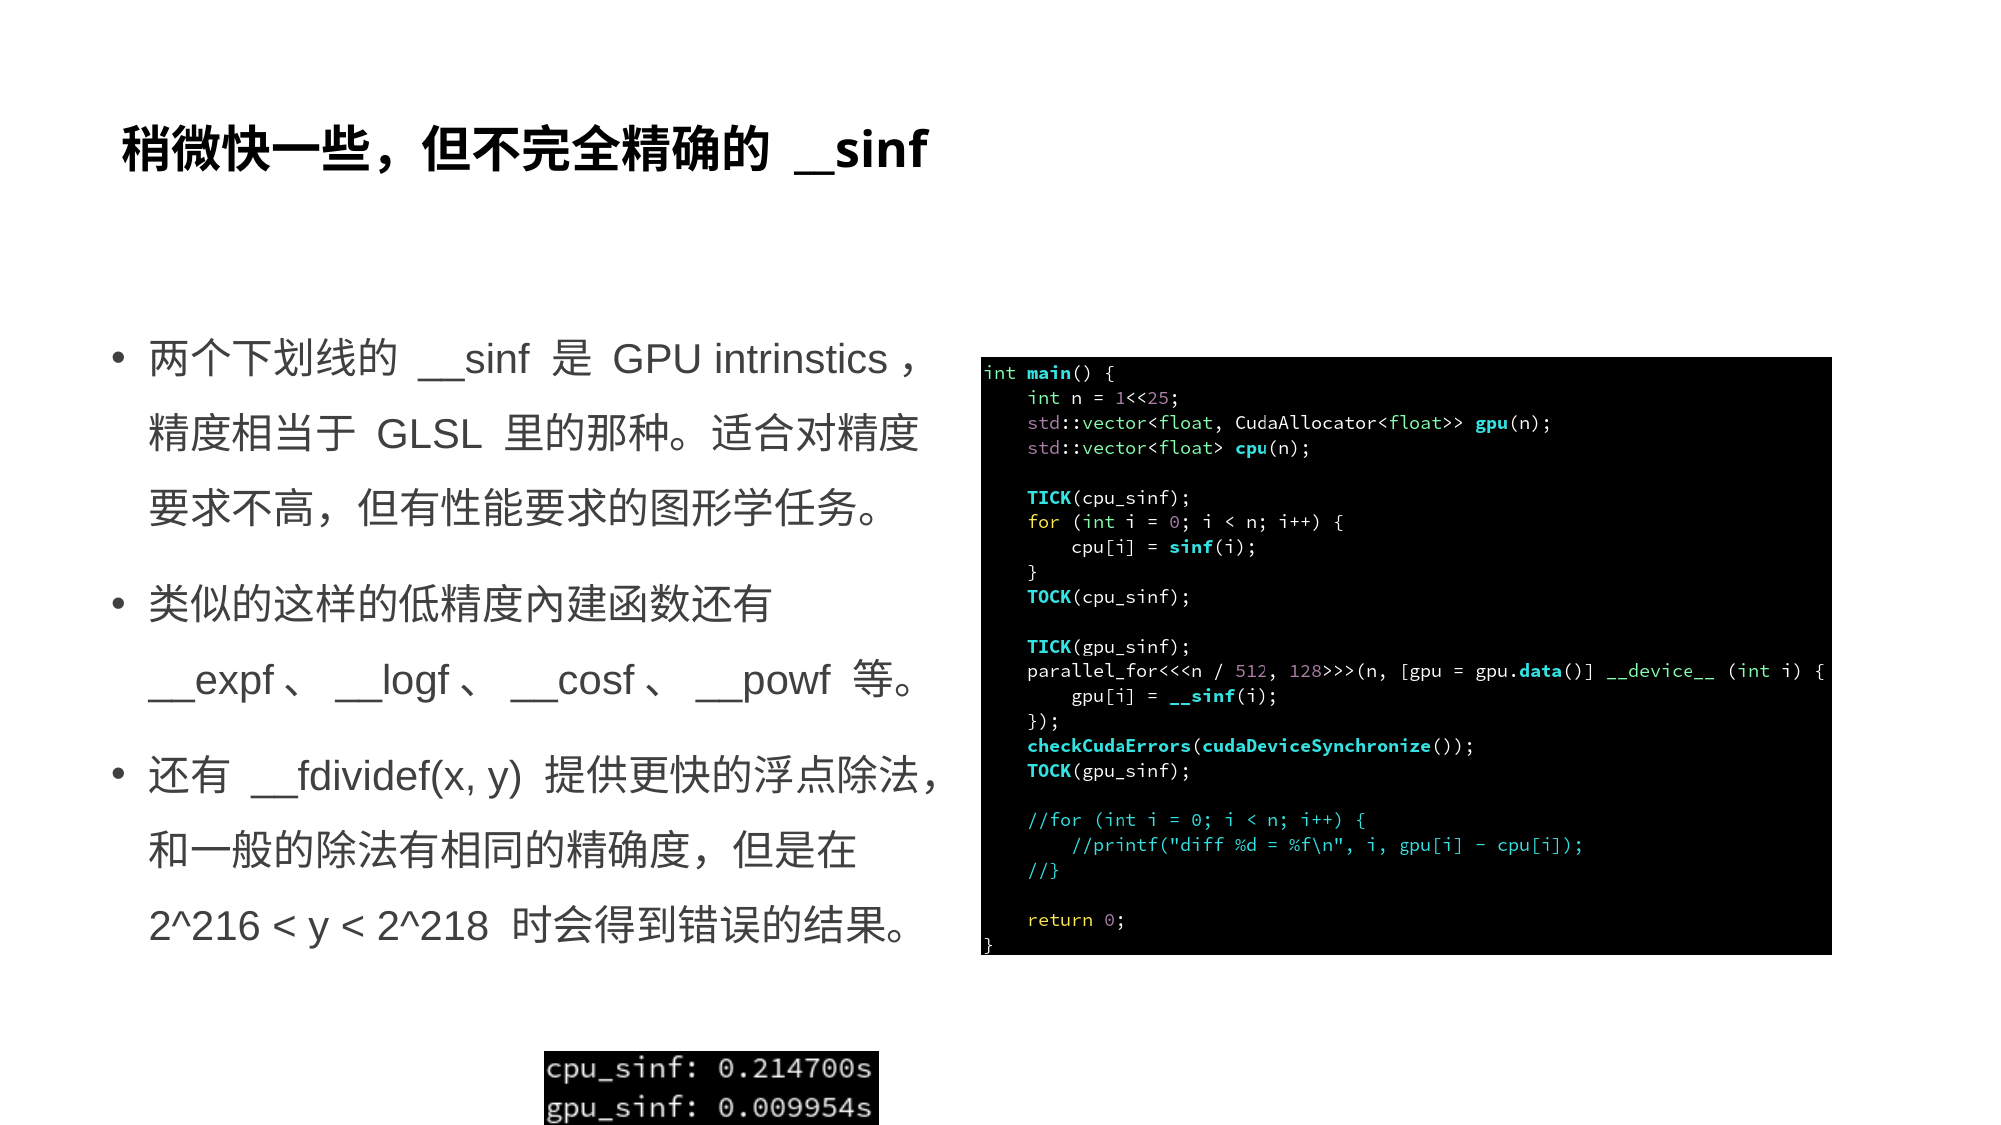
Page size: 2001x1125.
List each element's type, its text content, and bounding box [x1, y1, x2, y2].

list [981, 357, 1832, 955]
title 稍微快一些，但不完全精确的 __sinf [106, 42, 1832, 260]
picture [544, 1051, 879, 1125]
list 两个下划线的 __sinf 是 GPU intrinstics，精度相当于 GLSL 里的那种。适合对精度要求不高，但有性能要求的图形学任务。 类似的这样的低精度內建函数还有 __expf、__logf、__cosf、__powf 等。 还有 __fdividef(x, y) 提供更快的浮点除法，和一般的除法有相同的精确度，但是在 2^216 < y < 2^218 时会得到错误的结果。 [96, 299, 957, 1014]
